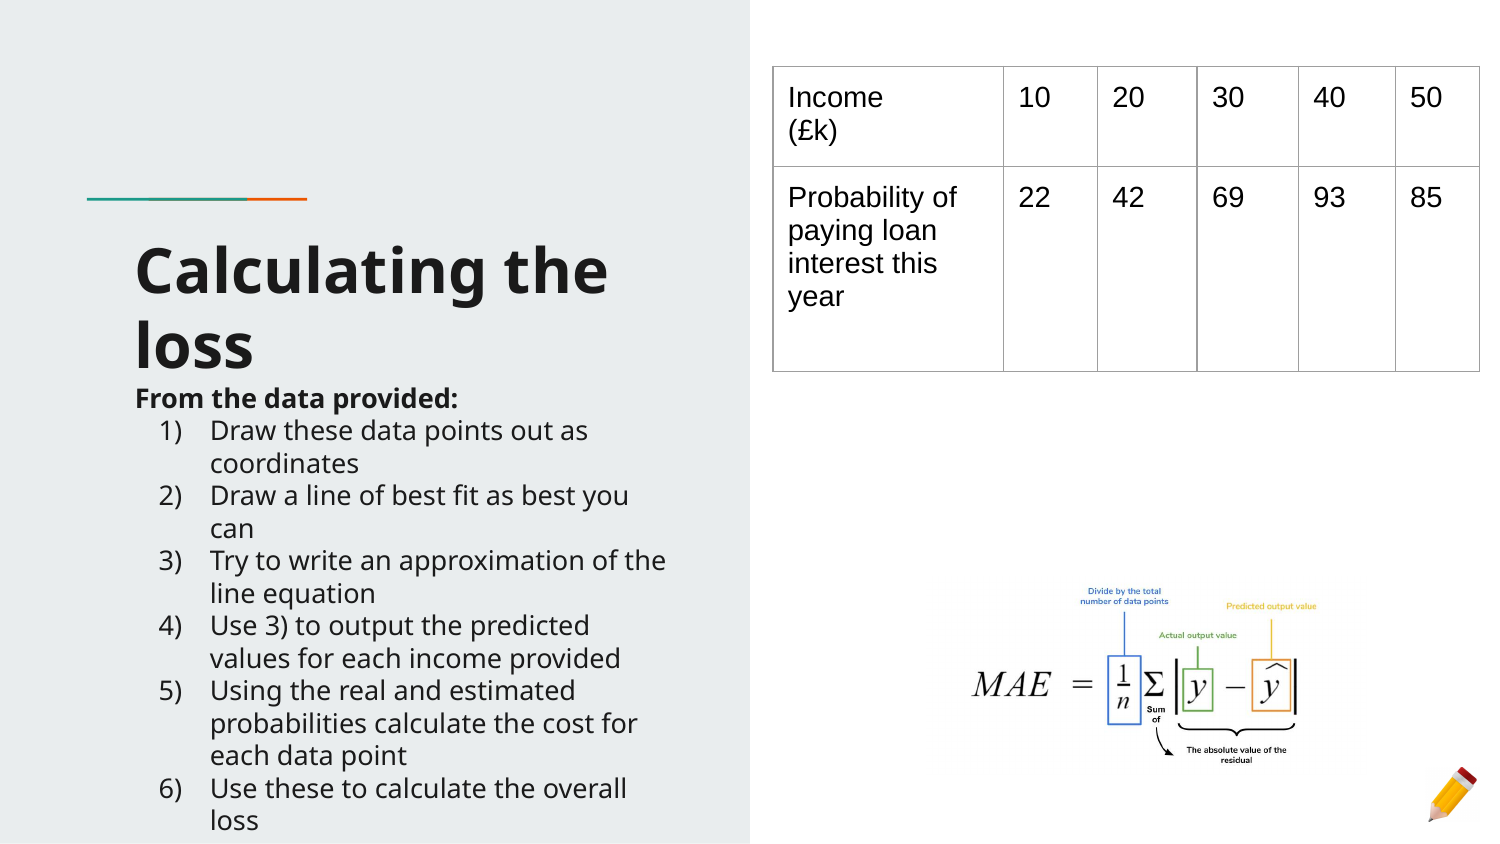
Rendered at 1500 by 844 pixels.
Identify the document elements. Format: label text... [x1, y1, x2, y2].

table_header 10 [1004, 67, 1097, 166]
table_cell 85 [1396, 167, 1479, 371]
table_header 30 [1198, 67, 1298, 166]
table_cell Probability of paying loan interest this year [774, 167, 1003, 371]
table_header 50 [1396, 67, 1479, 166]
table_cell 42 [1098, 167, 1196, 371]
table_header 20 [1098, 67, 1196, 166]
table_cell 22 [1004, 167, 1097, 371]
picture [1425, 767, 1480, 822]
table_cell 93 [1299, 167, 1395, 371]
picture [925, 576, 1367, 775]
title Calculating the loss From the data provided: Draw these data points out as coordinates Draw a line of best fit as best you can Try to write an approximation of the line equation Use 3) to output the predicted values for each income provided Using the real and estimated probabilities calculate the cost for each data point Use these to calculate the overall loss [119, 216, 686, 822]
table_header 40 [1299, 67, 1395, 166]
table_cell 69 [1198, 167, 1298, 371]
table_header Income (£k) [774, 67, 1003, 166]
